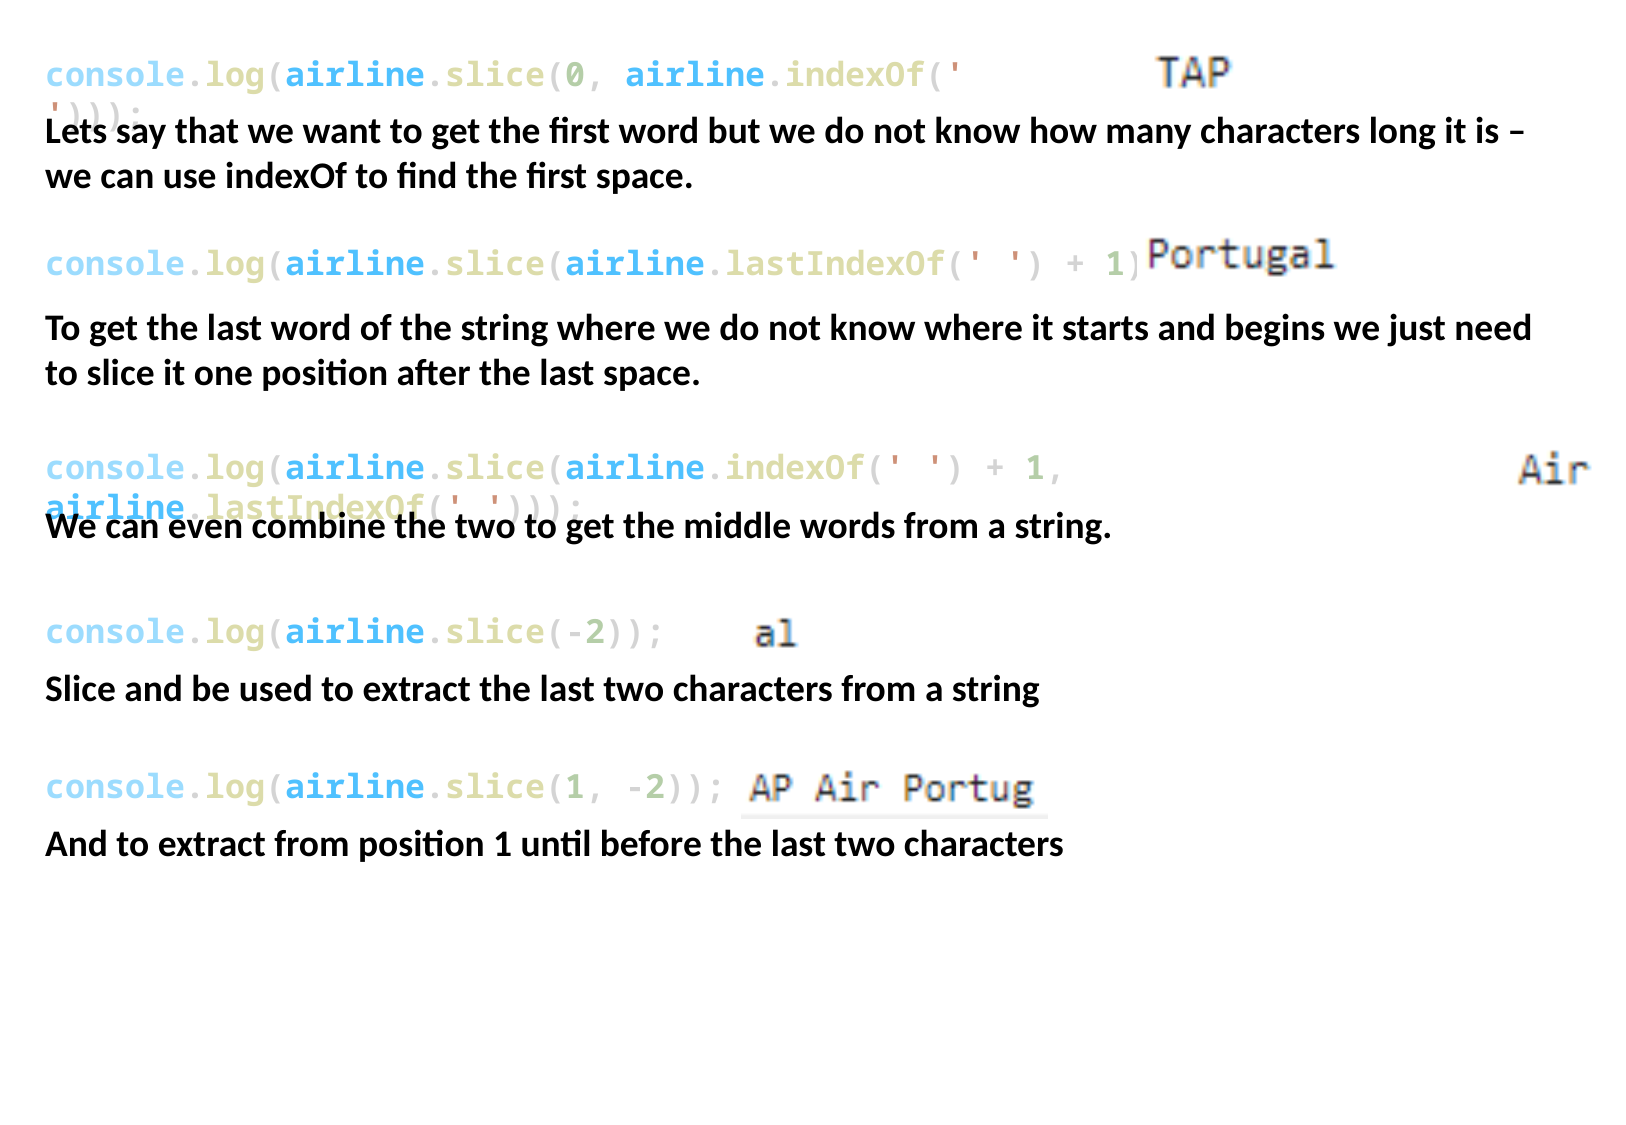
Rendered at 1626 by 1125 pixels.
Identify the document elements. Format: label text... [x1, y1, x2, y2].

picture [1512, 438, 1599, 500]
text_box And to extract from position 1 until before the last two characters [30, 811, 1573, 872]
picture [1137, 222, 1345, 284]
text_box To get the last word of the string where we do not know where it starts and begins we just need to slice it one position after the last space. [30, 295, 1573, 401]
text_box We can even combine the two to get the middle words from a string. [30, 493, 1573, 554]
text_box Slice and be used to extract the last two characters from a string [30, 656, 1573, 717]
text_box console.log(airline.slice(1, -2)); [30, 757, 843, 811]
picture [741, 603, 806, 665]
picture [741, 759, 1048, 819]
text_box console.log(airline.slice(0, airline.indexOf(' '))); [30, 45, 1011, 98]
text_box console.log(airline.slice(airline.indexOf(' ') + 1, airline.lastIndexOf(' '))); [30, 438, 1512, 493]
picture [1138, 43, 1241, 104]
text_box Lets say that we want to get the first word but we do not know how many characters long it is – we can use indexOf to find the first space. [30, 98, 1573, 204]
text_box console.log(airline.slice(airline.lastIndexOf(' ') + 1)); [30, 234, 1202, 290]
text_box console.log(airline.slice(-2)); [30, 602, 843, 656]
